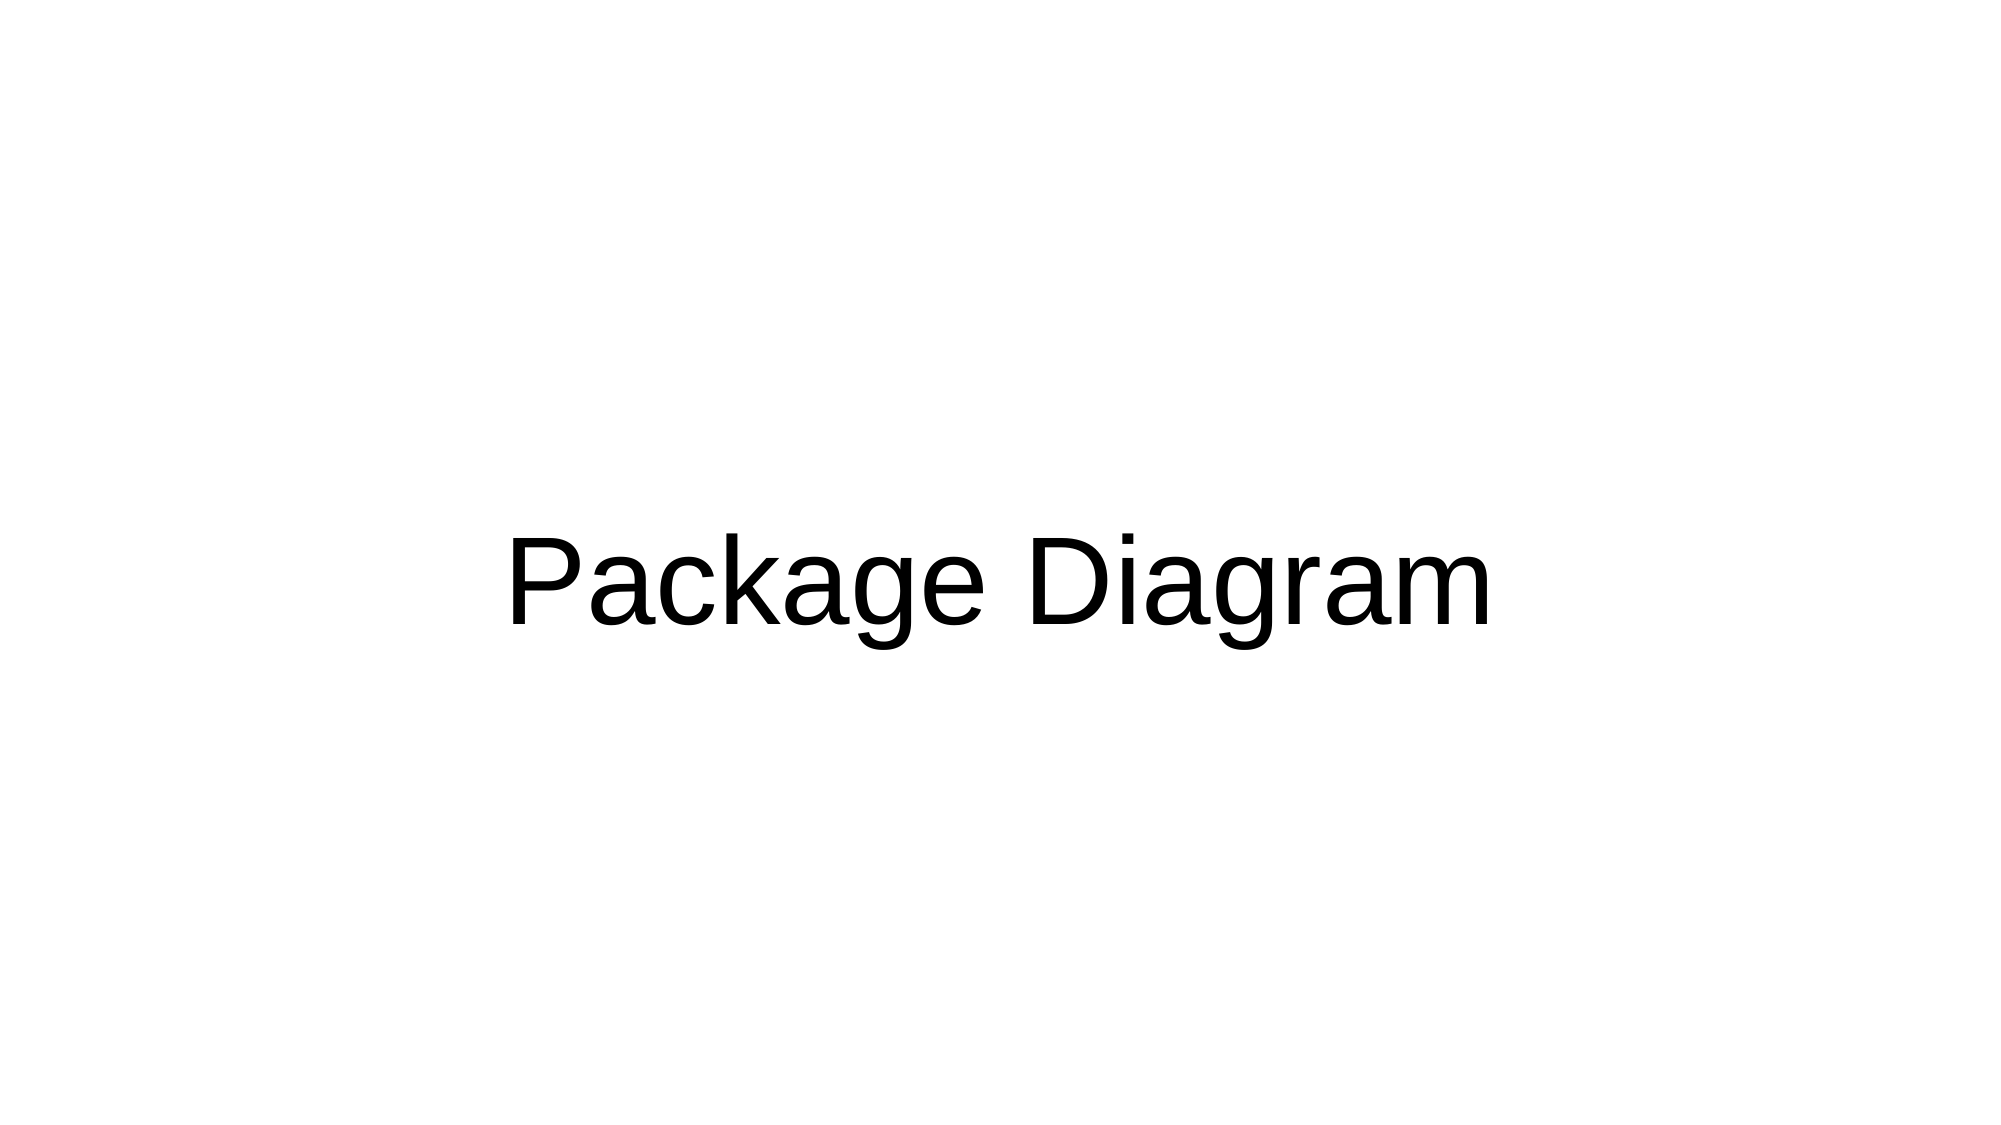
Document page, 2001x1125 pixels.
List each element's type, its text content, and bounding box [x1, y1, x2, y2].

title Package Diagram [249, 267, 1750, 660]
